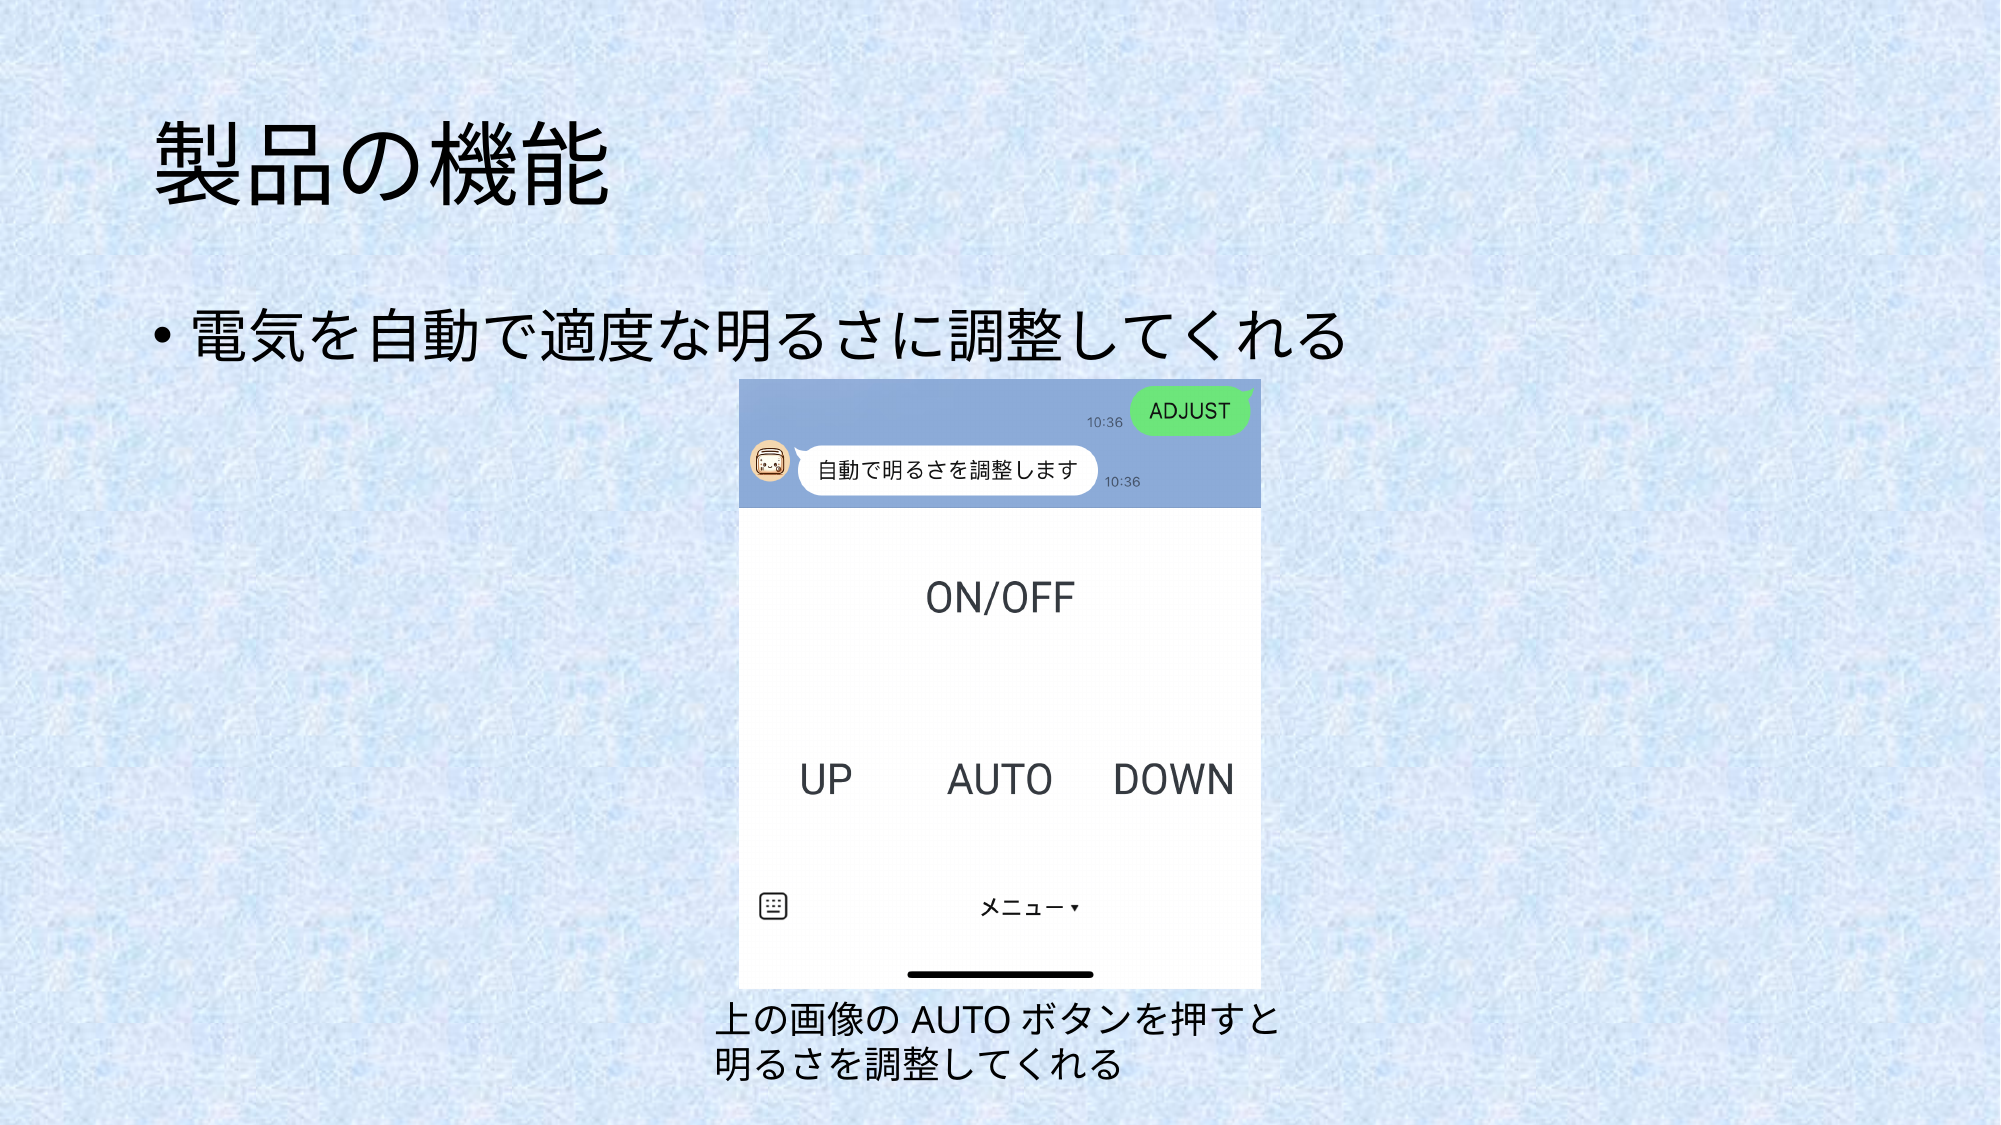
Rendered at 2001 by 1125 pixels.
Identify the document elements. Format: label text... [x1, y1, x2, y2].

list 電気を自動で適度な明るさに調整してくれる [137, 299, 1863, 380]
title 製品の機能 [137, 59, 1863, 278]
text_box 上の画像のAUTOボタンを押すと明るさを調整してくれる [699, 988, 1300, 1094]
picture [0, 0, 2001, 1125]
